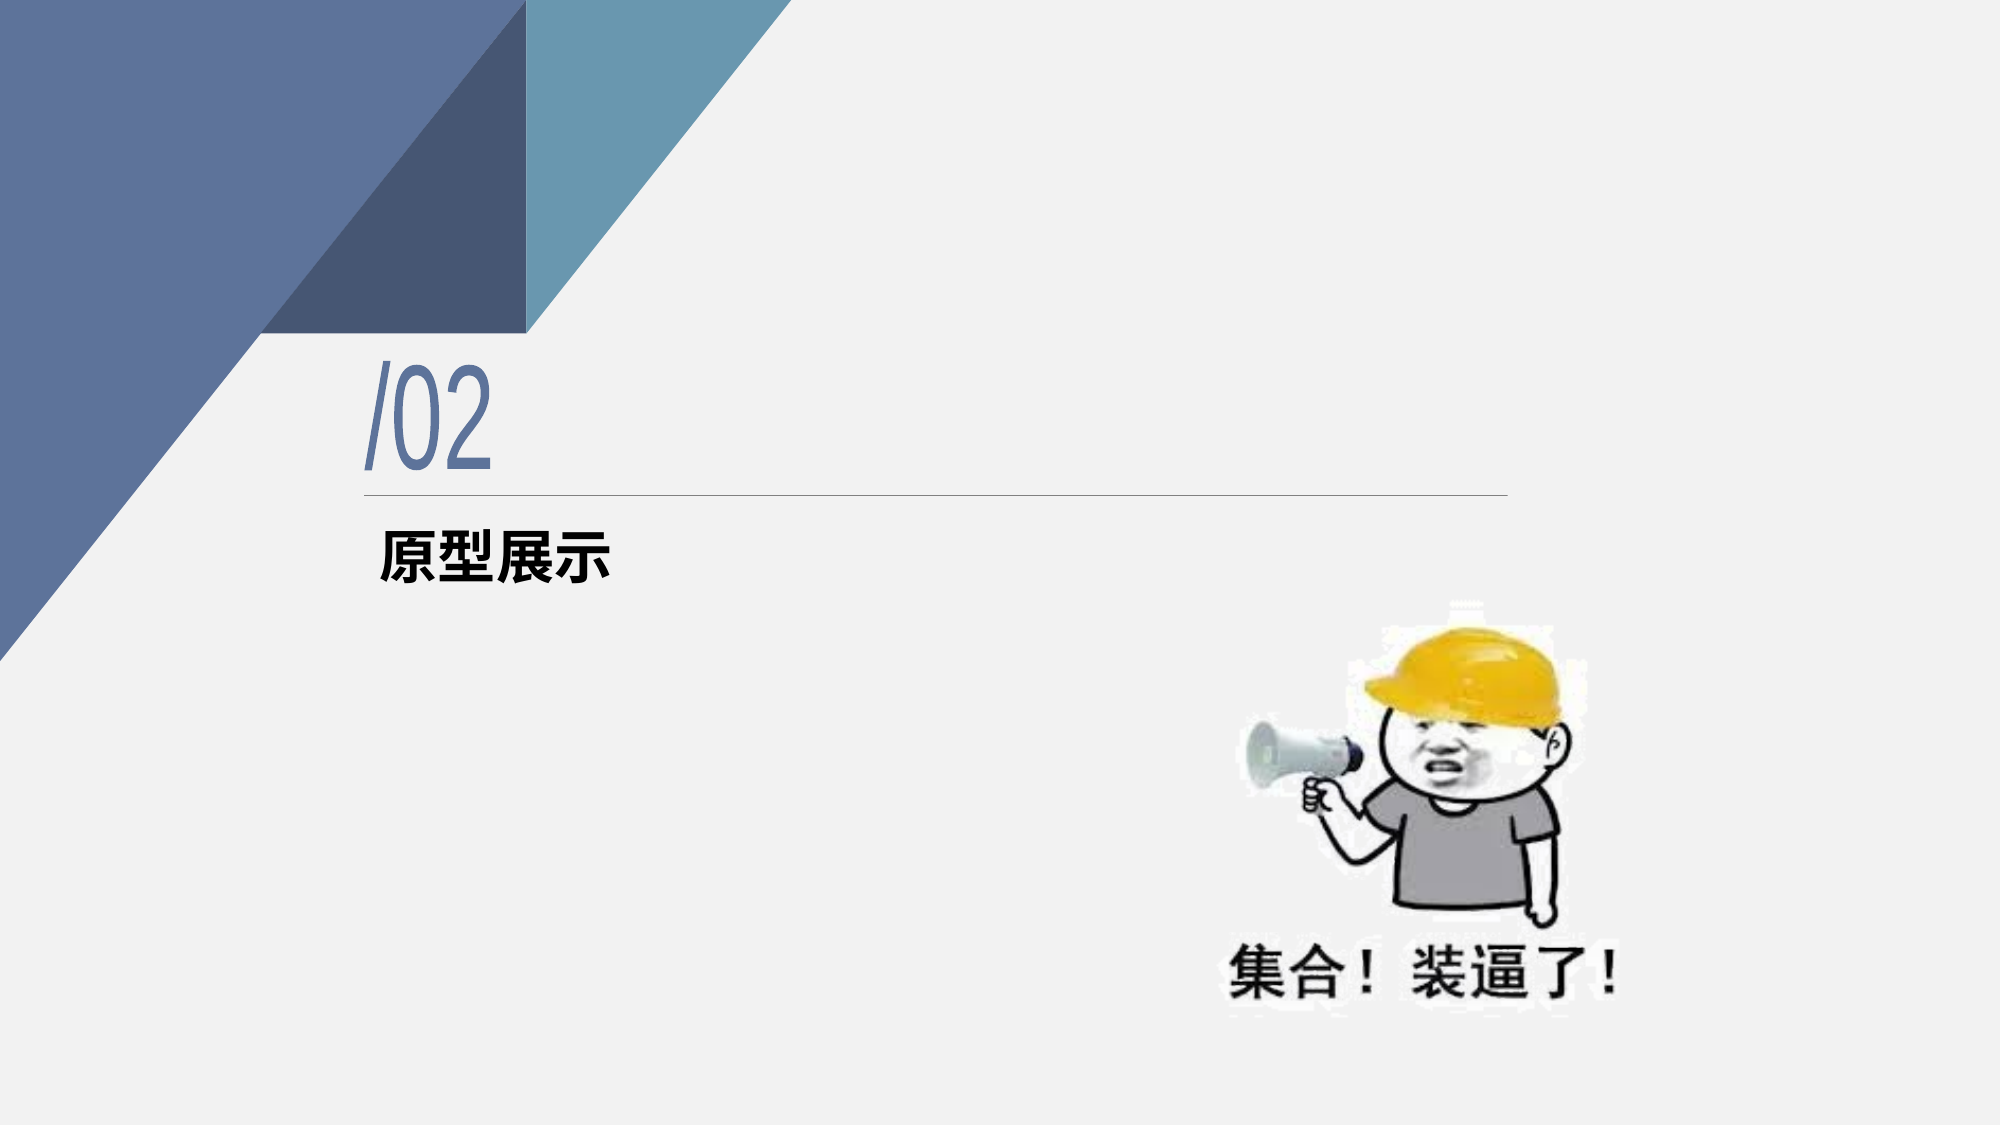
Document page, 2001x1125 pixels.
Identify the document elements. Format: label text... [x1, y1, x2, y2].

picture [1145, 594, 1677, 1020]
title 原型展示 [364, 524, 1508, 595]
